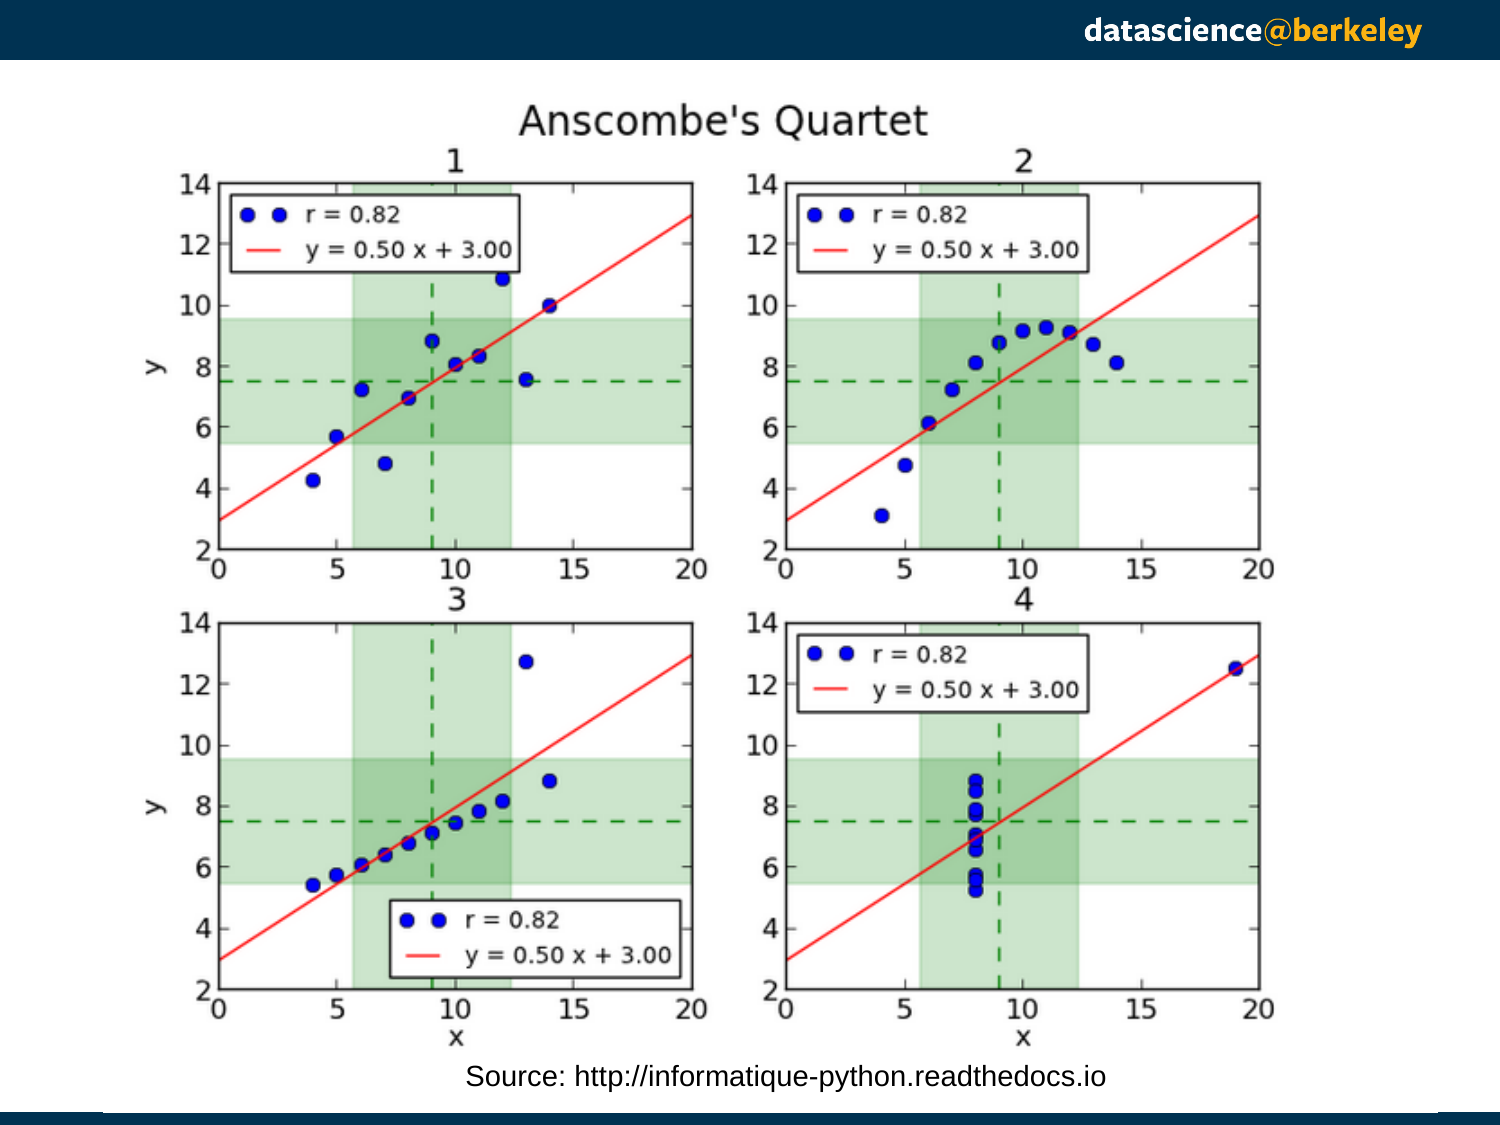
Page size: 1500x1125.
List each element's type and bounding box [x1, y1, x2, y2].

picture [1079, 10, 1431, 52]
picture [102, 62, 1438, 1113]
